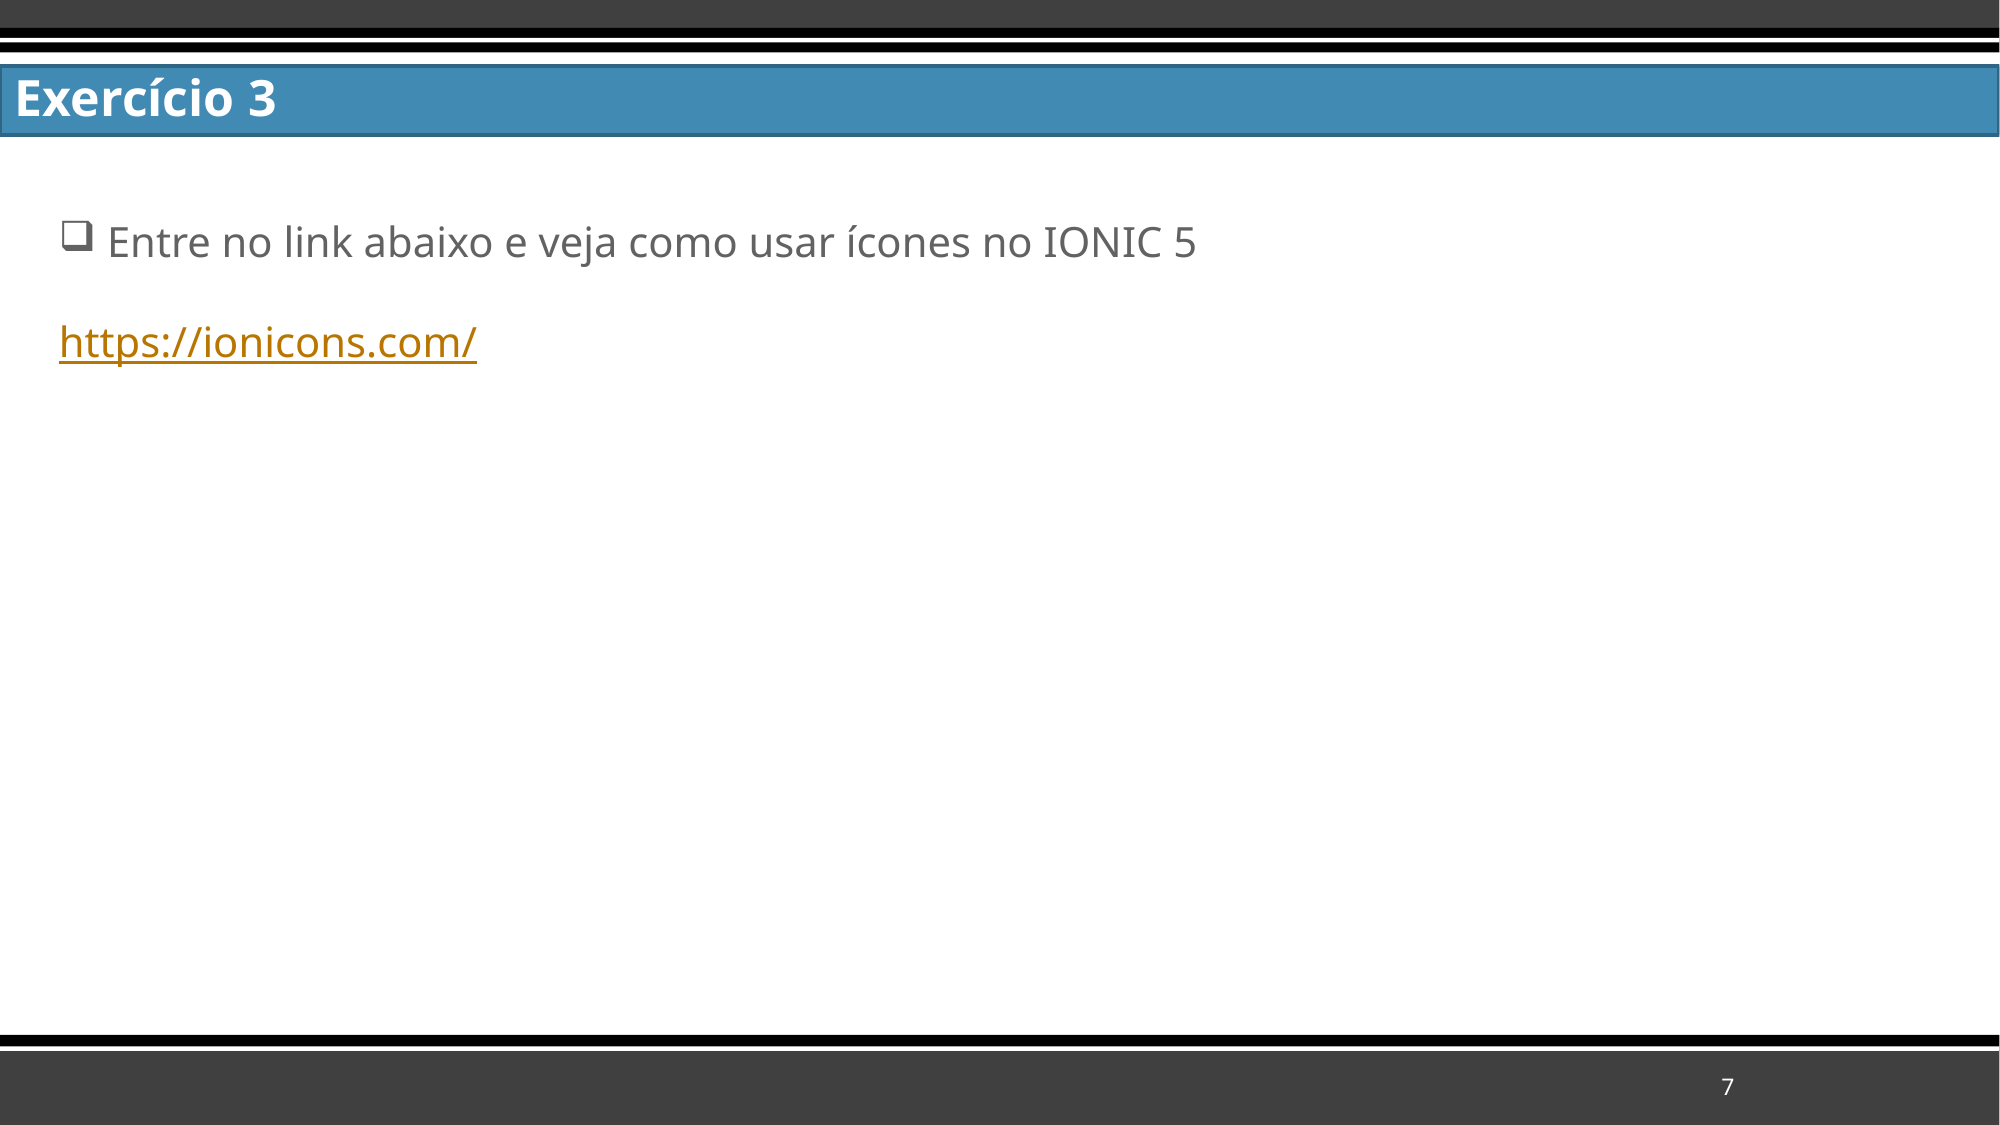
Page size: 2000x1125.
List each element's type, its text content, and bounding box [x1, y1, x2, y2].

text_box Exercício 3 [0, 64, 2000, 137]
text_box Entre no link abaixo e veja como usar ícones no IONIC 5 https://ionicons.com/ [44, 208, 1213, 481]
slide_number 7 [1596, 1069, 1750, 1107]
